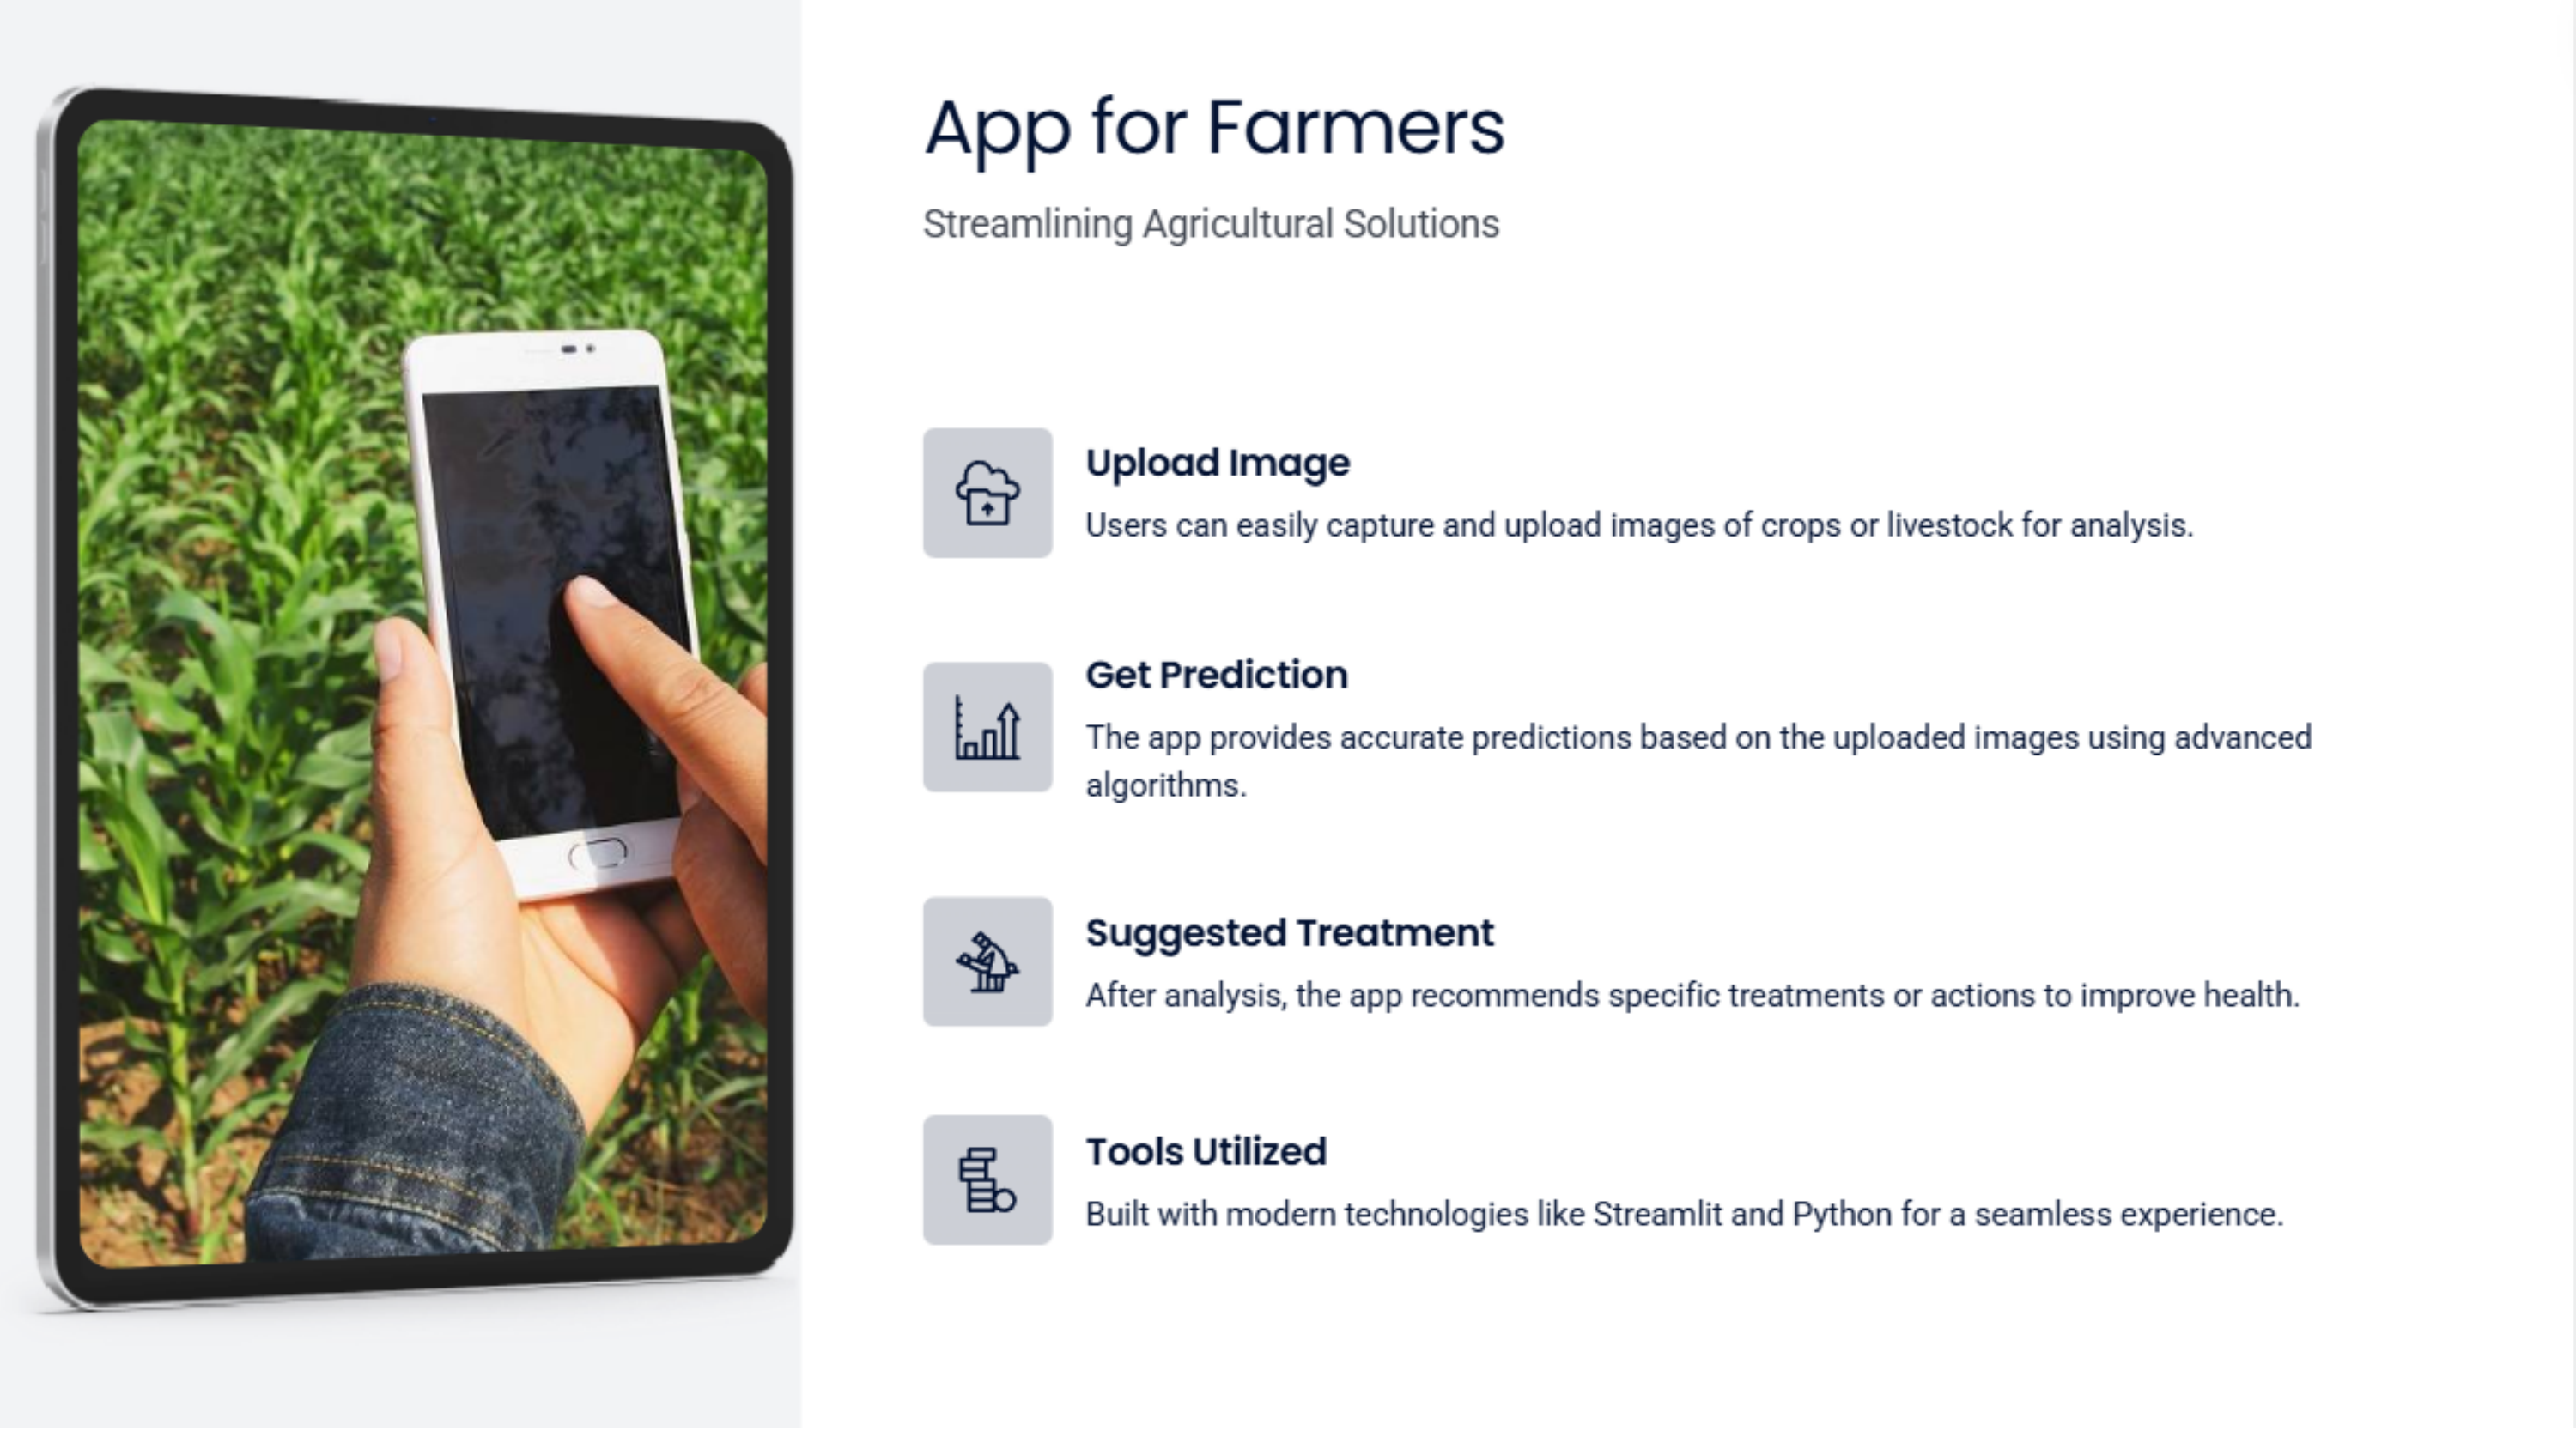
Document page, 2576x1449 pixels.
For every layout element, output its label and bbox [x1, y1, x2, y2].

text_box [0, 0, 2576, 1428]
